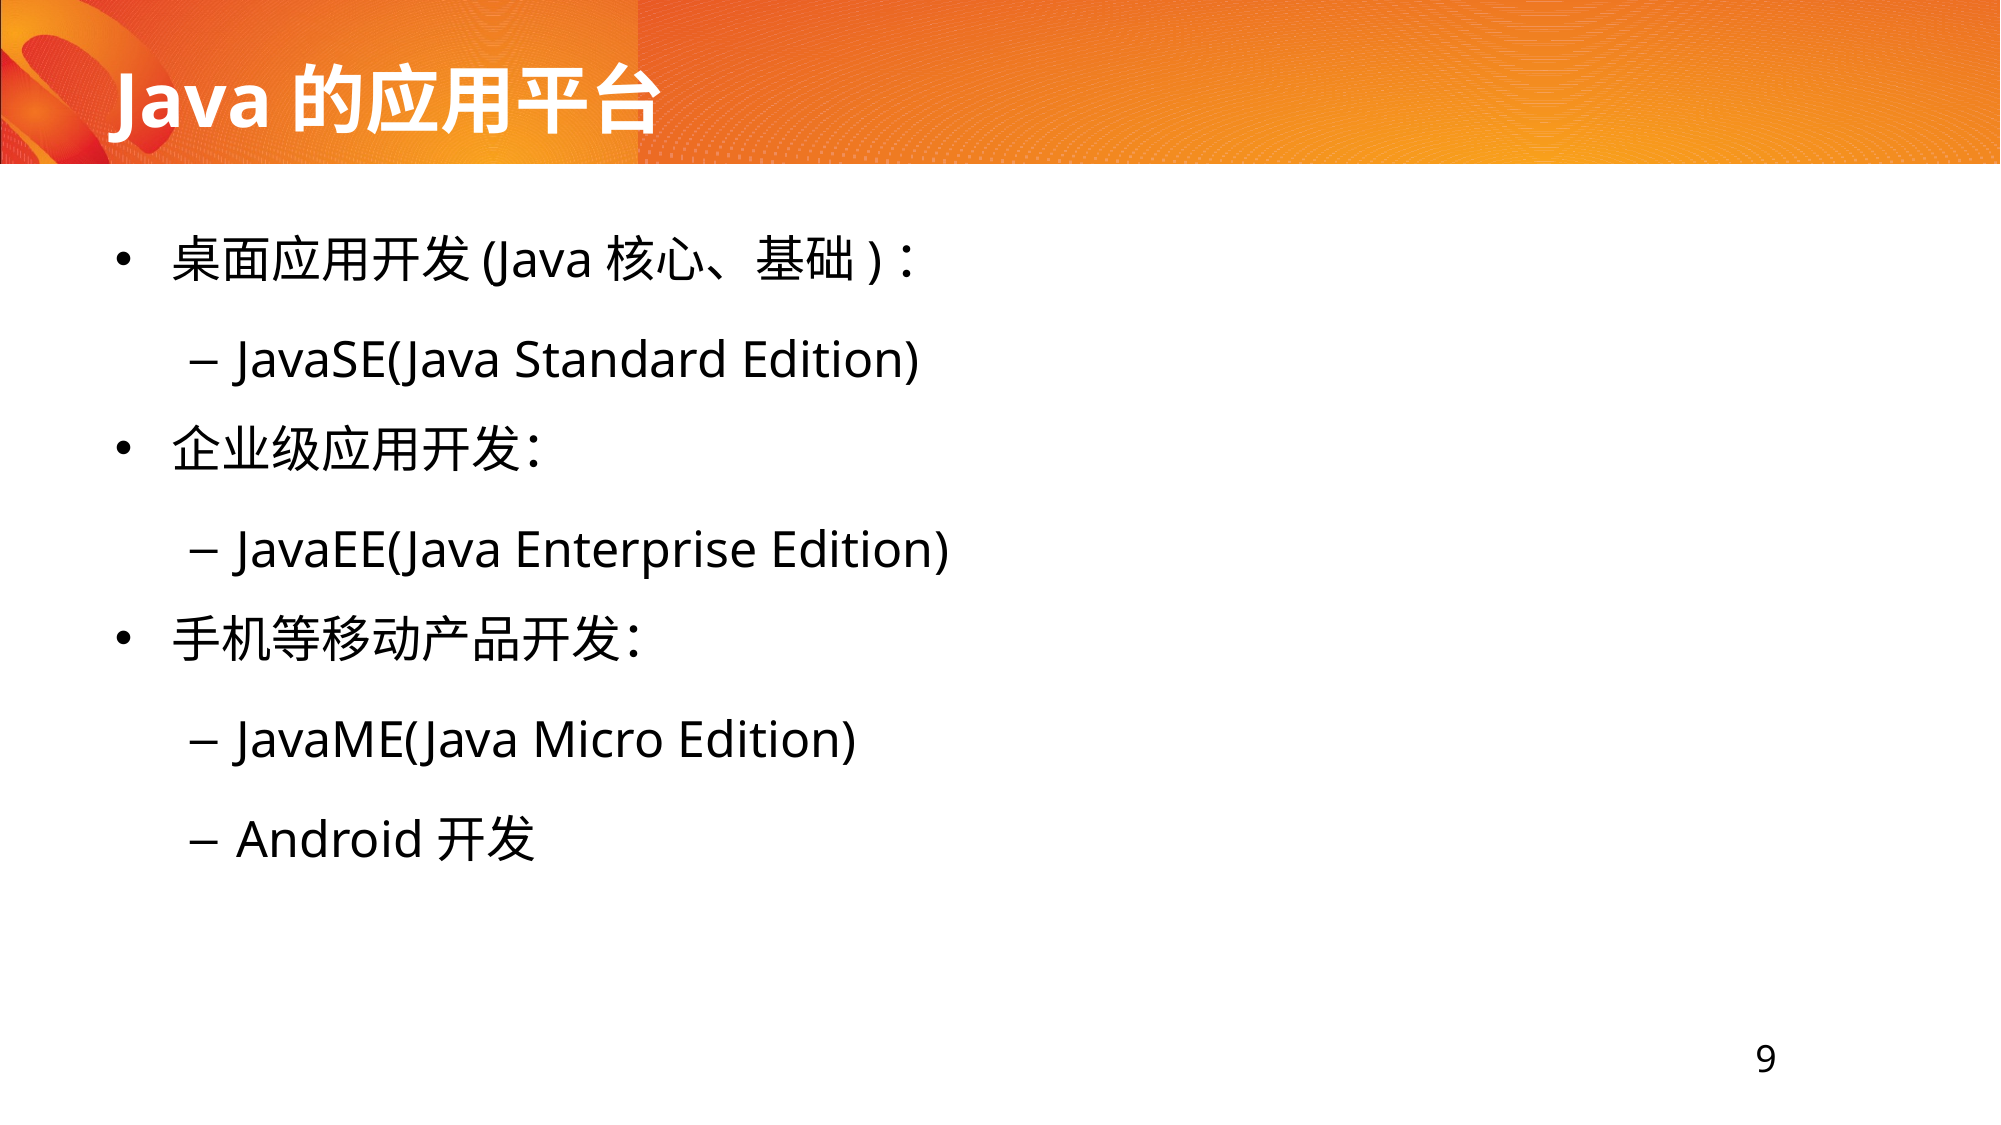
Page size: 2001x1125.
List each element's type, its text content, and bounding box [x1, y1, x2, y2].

list 桌面应用开发(Java核心、基础)： JavaSE(Java Standard Edition) 企业级应用开发： JavaEE(Java Enterprise Edition) 手机等移动产品开发： JavaME(Java Micro Edition) Android开发 [99, 190, 1900, 1005]
title Java的应用平台 [99, 45, 1900, 167]
picture [0, 0, 2000, 164]
